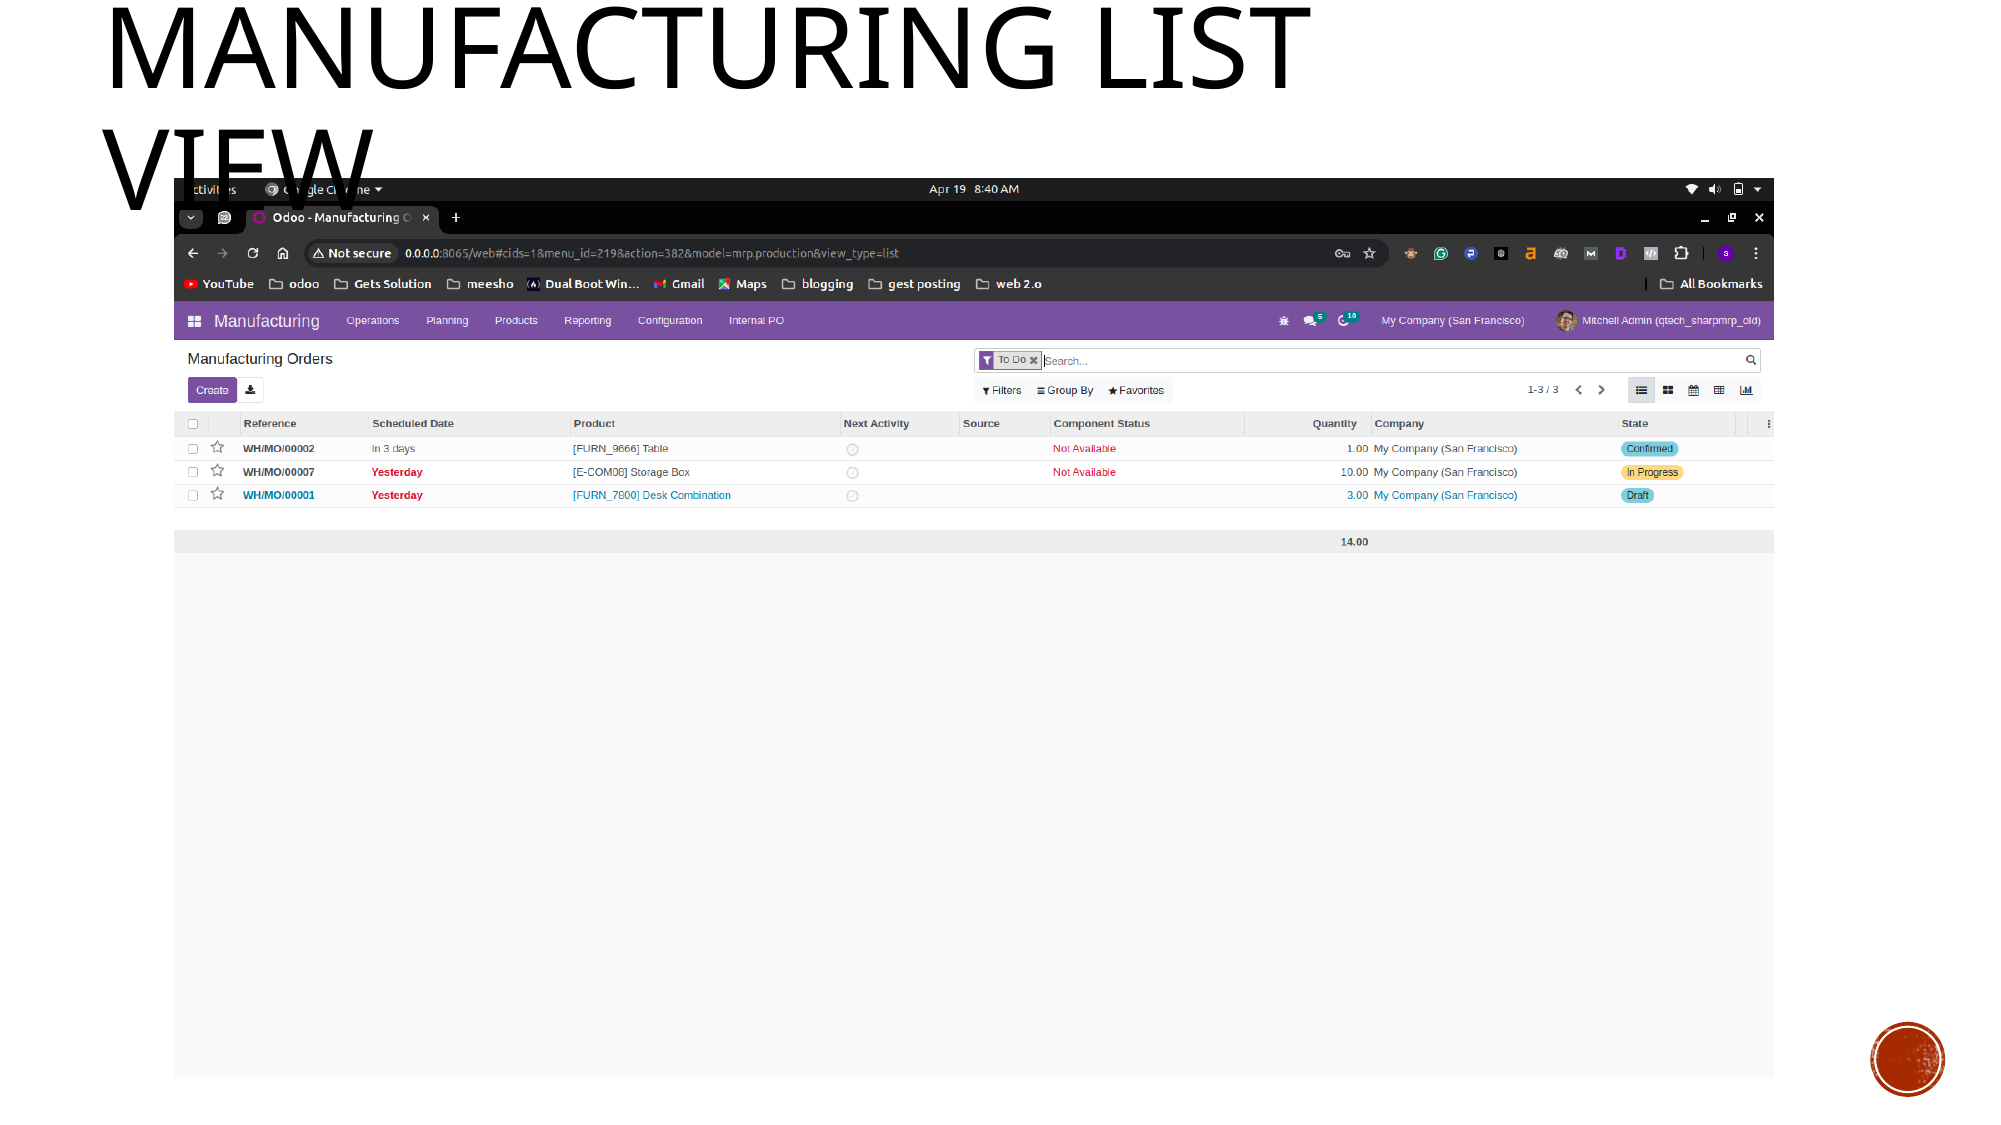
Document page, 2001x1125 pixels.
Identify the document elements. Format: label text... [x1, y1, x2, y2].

title manufacturing list view [87, 30, 1374, 197]
picture [174, 178, 1774, 1077]
